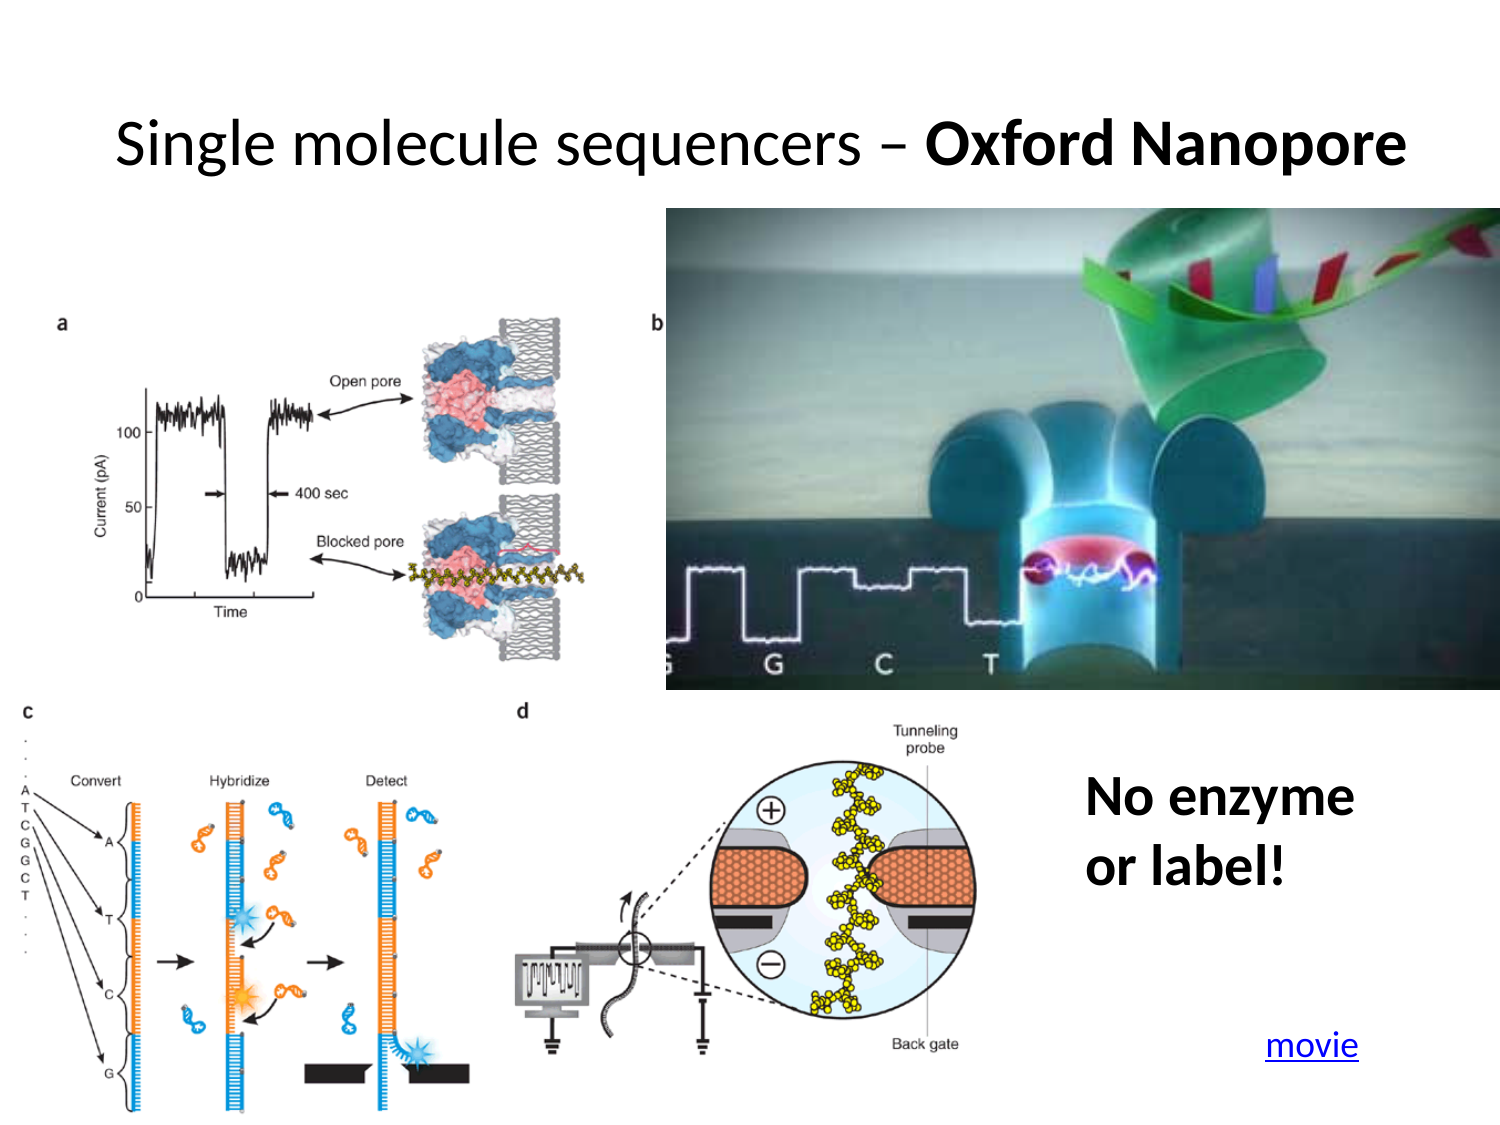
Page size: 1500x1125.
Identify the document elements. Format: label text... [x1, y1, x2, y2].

text_box No enzyme or label! [1070, 749, 1384, 905]
text_box movie [1250, 1012, 1375, 1073]
picture [1, 207, 1500, 1125]
title Single molecule sequencers – Oxford Nanopore [53, 45, 1471, 233]
